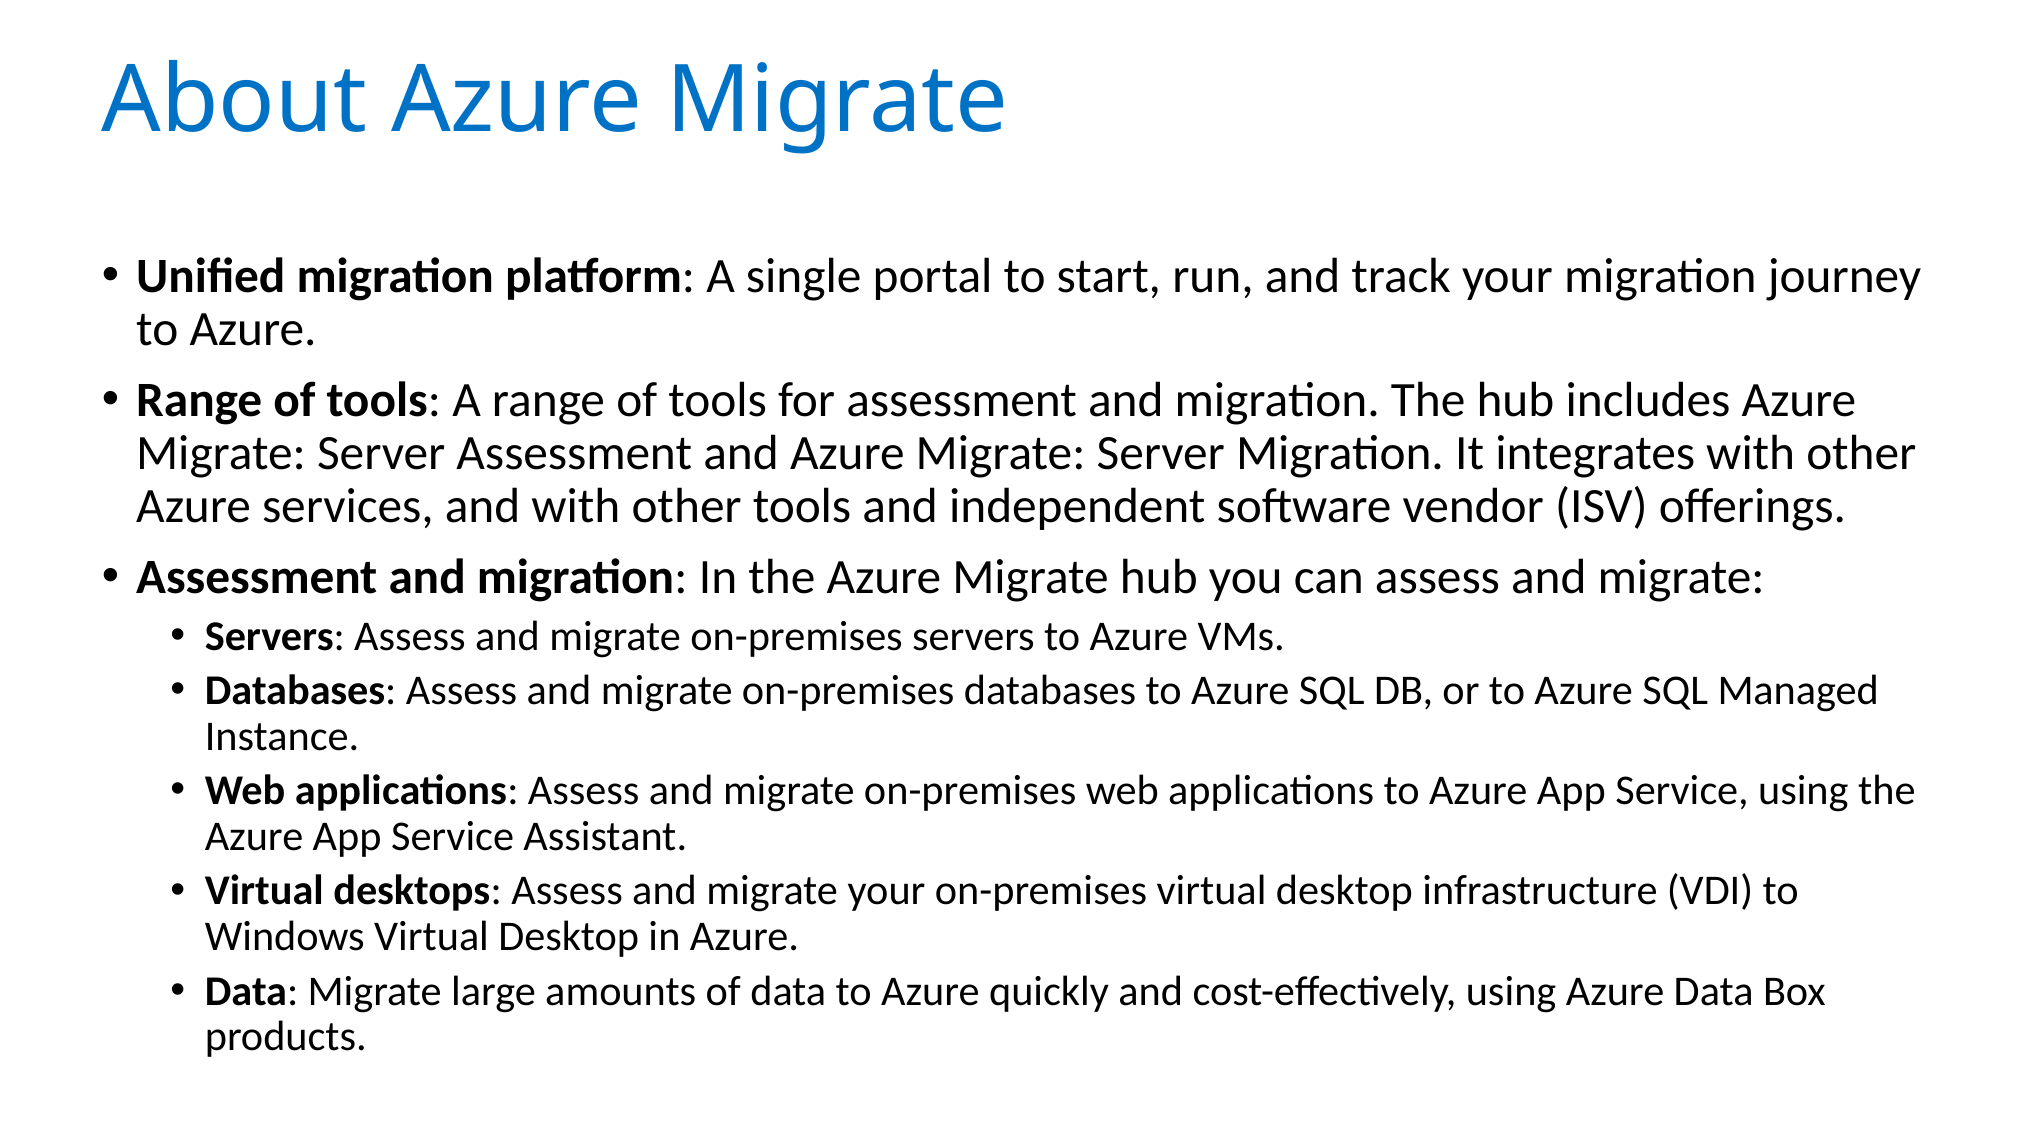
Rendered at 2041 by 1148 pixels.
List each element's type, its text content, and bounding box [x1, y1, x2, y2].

title About Azure Migrate [86, 38, 1953, 164]
list Unified migration platform: A single portal to start, run, and track your migration journey to Azure. Range of tools: A range of tools for assessment and migration. The hub includes Azure Migrate: Server Assessment and Azure Migrate: Server Migration. It integrates with other Azure services, and with other tools and independent software vendor (ISV) offerings. Assessment and migration: In the Azure Migrate hub you can assess and migrate: Servers: Assess and migrate on-premises servers to Azure VMs. Databases: Assess and migrate on-premises databases to Azure SQL DB, or to Azure SQL Managed Instance. Web applications: Assess and migrate on-premises web applications to Azure App Service, using the Azure App Service Assistant. Virtual desktops: Assess and migrate your on-premises virtual desktop infrastructure (VDI) to Windows Virtual Desktop in Azure. Data: Migrate large amounts of data to Azure quickly and cost-effectively, using Azure Data Box products. [86, 242, 1953, 1087]
